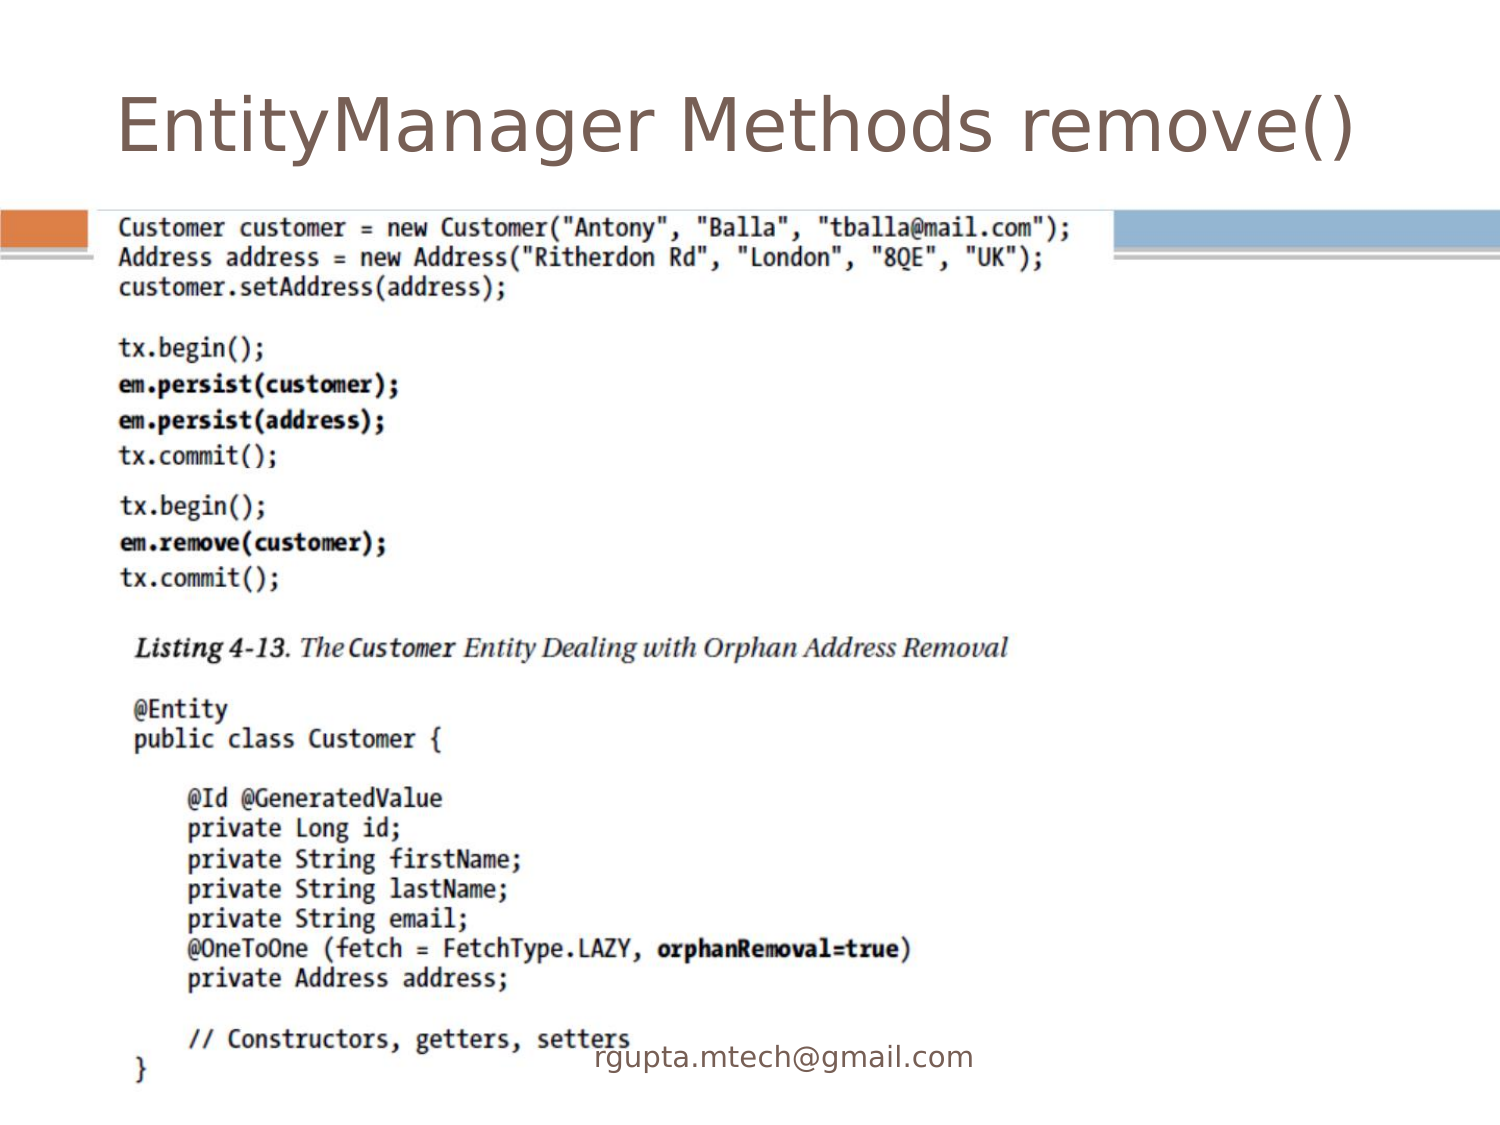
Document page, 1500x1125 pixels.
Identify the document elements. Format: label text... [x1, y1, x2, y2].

text_box rgupta.mtech@gmail.com [593, 1039, 999, 1074]
text_box EntityManager Methods remove() [115, 79, 1389, 166]
text_box [0, 0, 1500, 1125]
